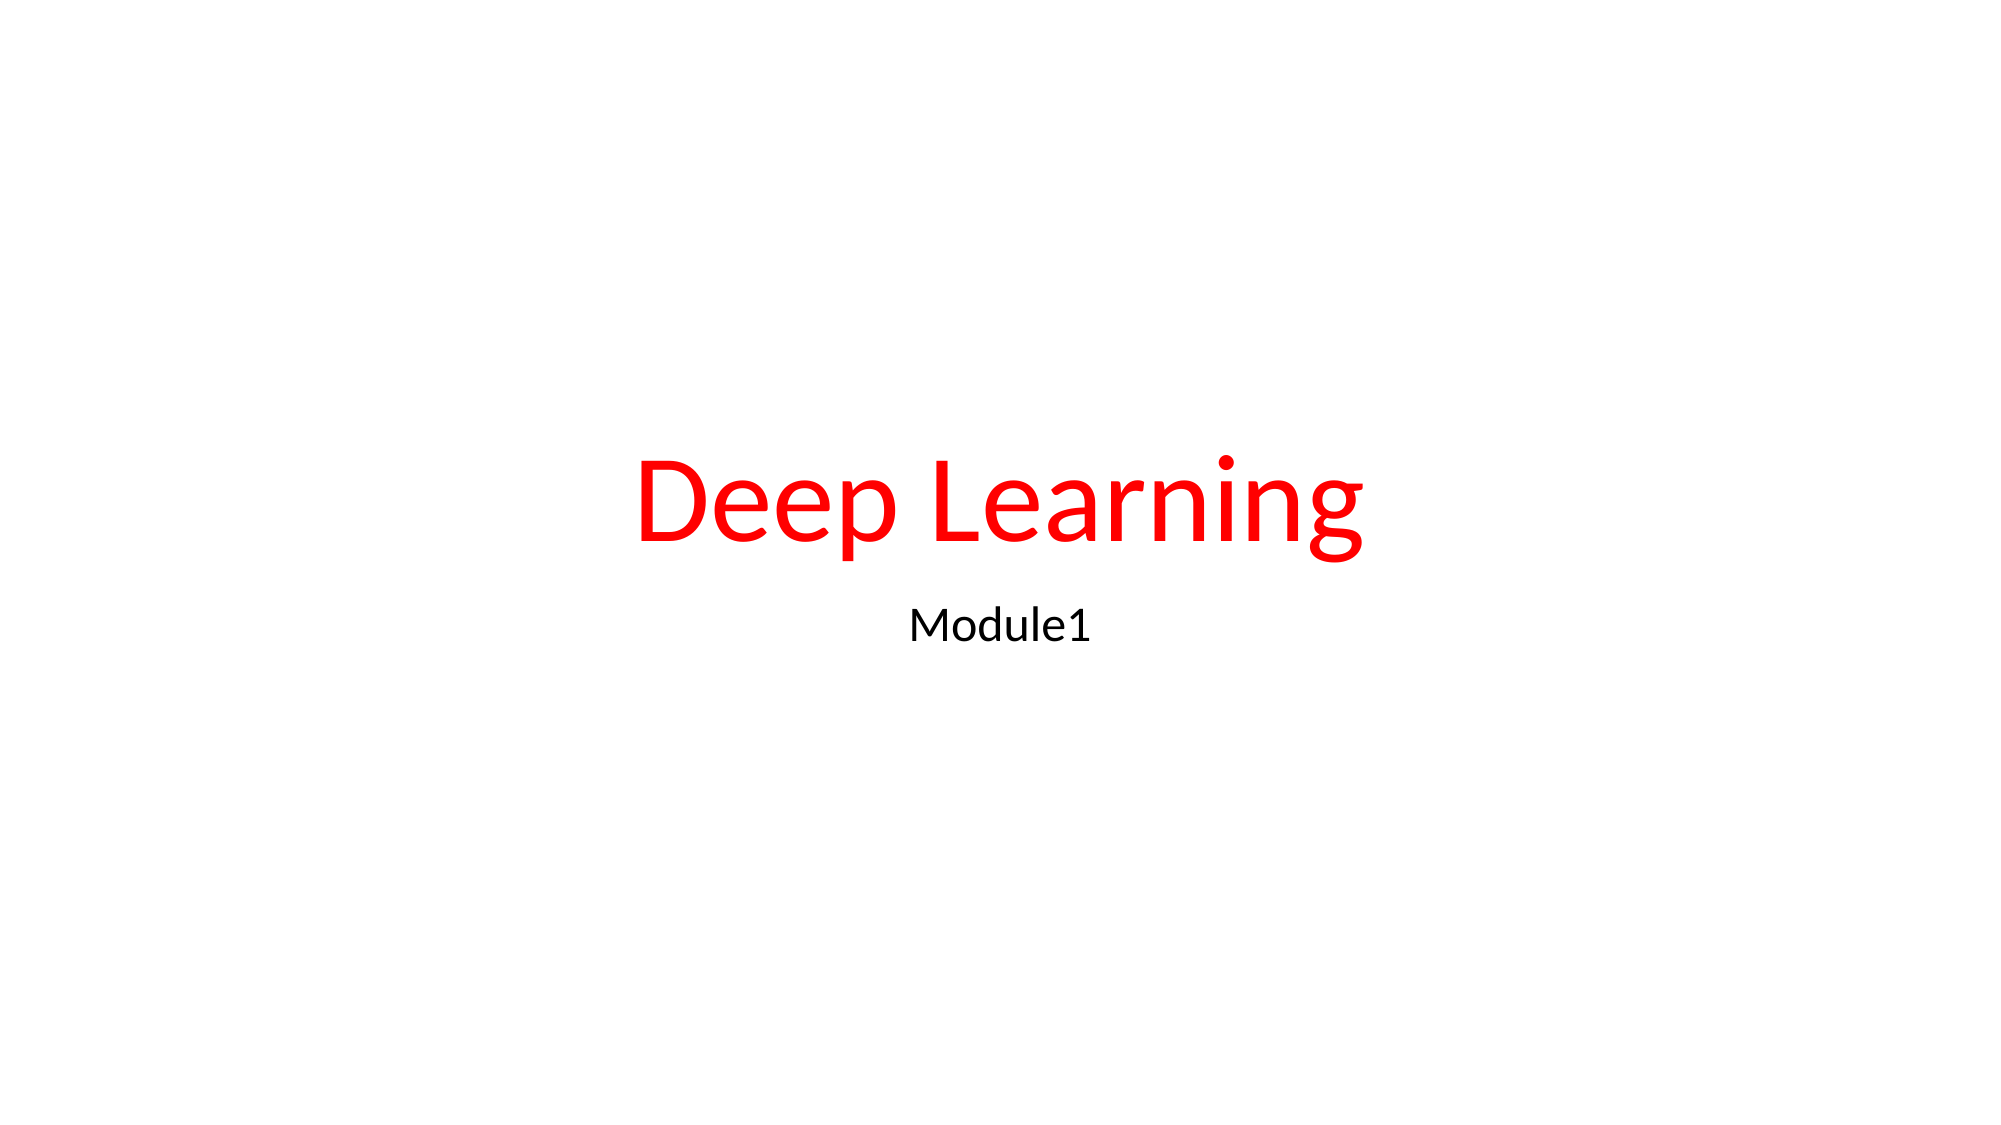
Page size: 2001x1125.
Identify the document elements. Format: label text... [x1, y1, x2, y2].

subtitle Module1 [249, 590, 1750, 863]
title Deep Learning [249, 184, 1750, 576]
